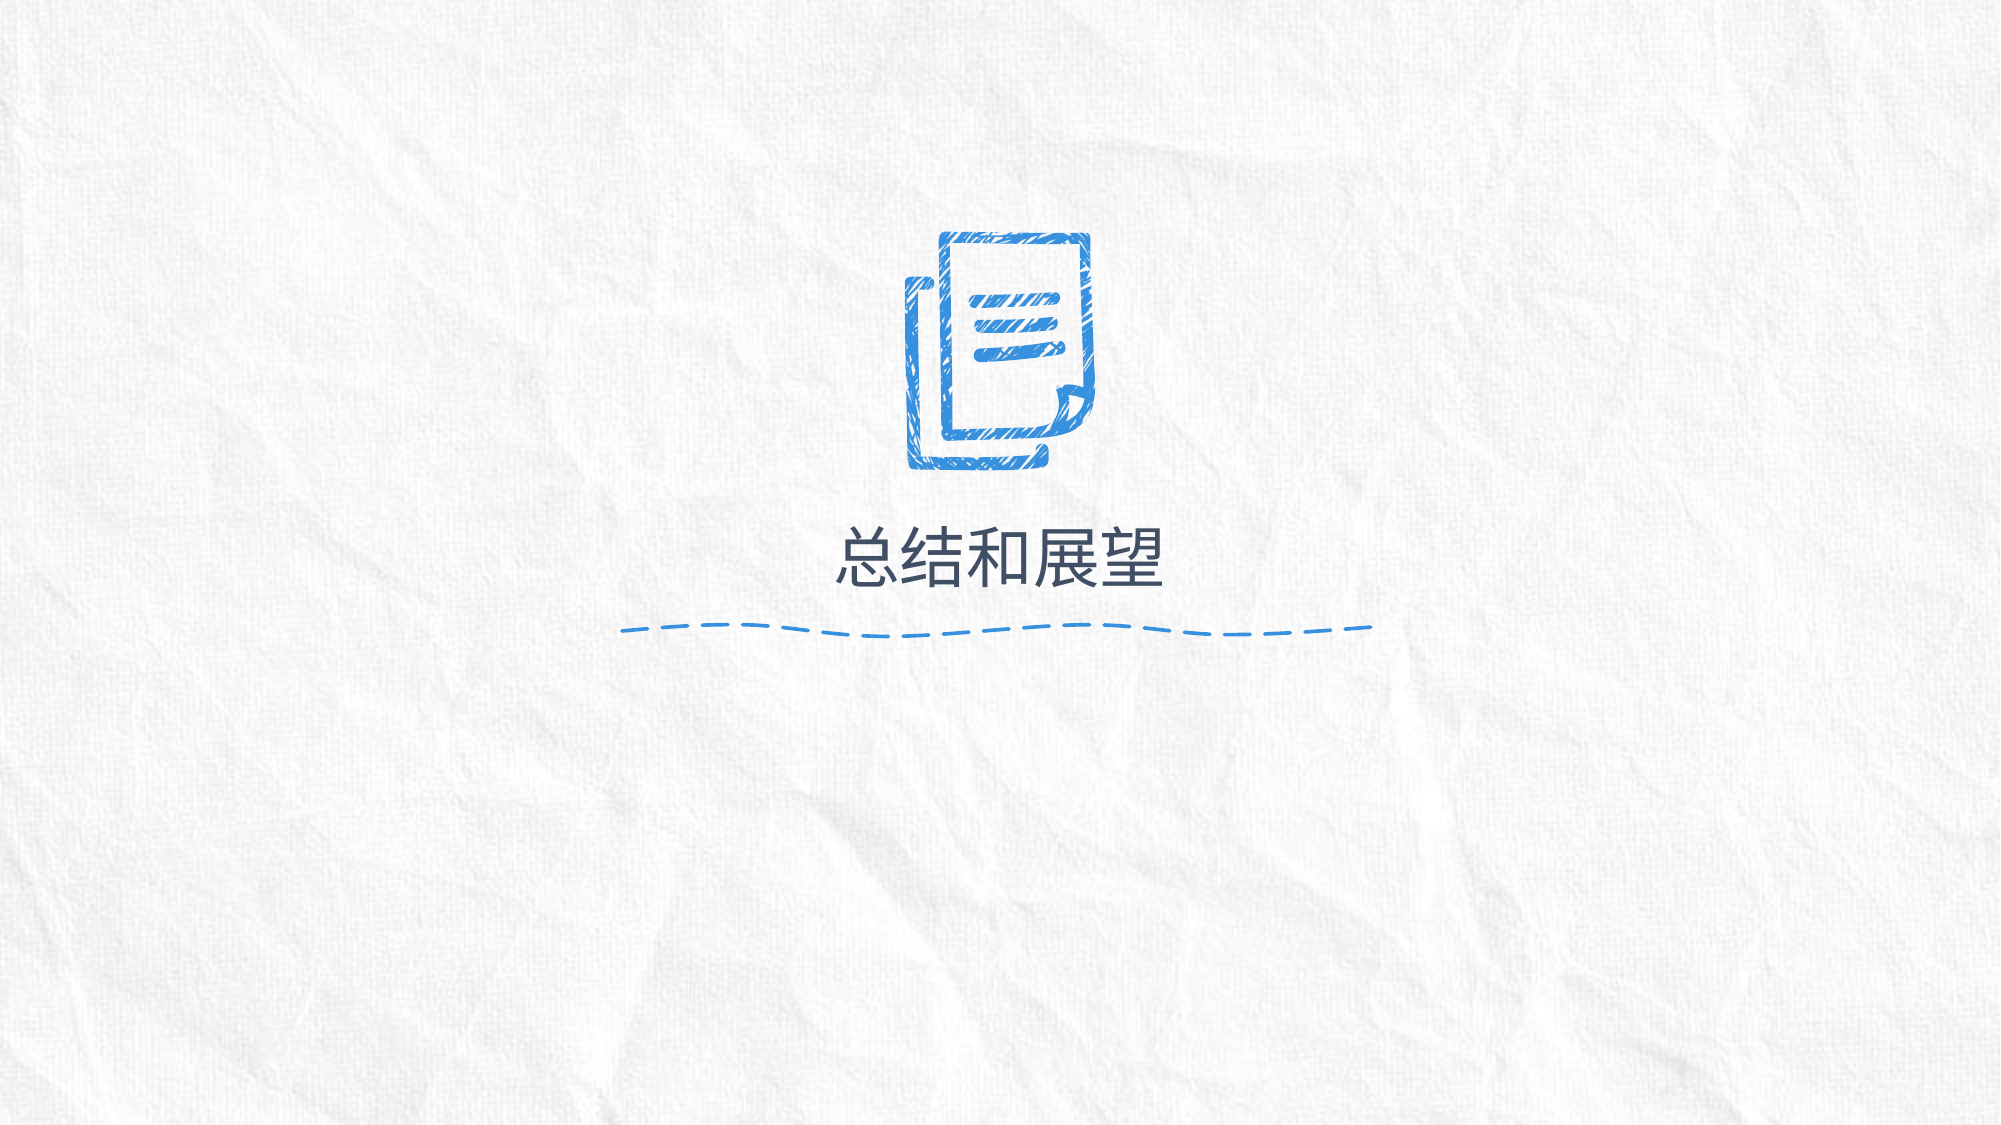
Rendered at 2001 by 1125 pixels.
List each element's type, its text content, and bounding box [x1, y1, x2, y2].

text_box 个性推荐 [0, 0, 2000, 1125]
text_box 总结和展望 [681, 508, 1319, 604]
text_box [938, 231, 1096, 441]
text_box [620, 623, 1379, 638]
text_box [904, 276, 1049, 471]
